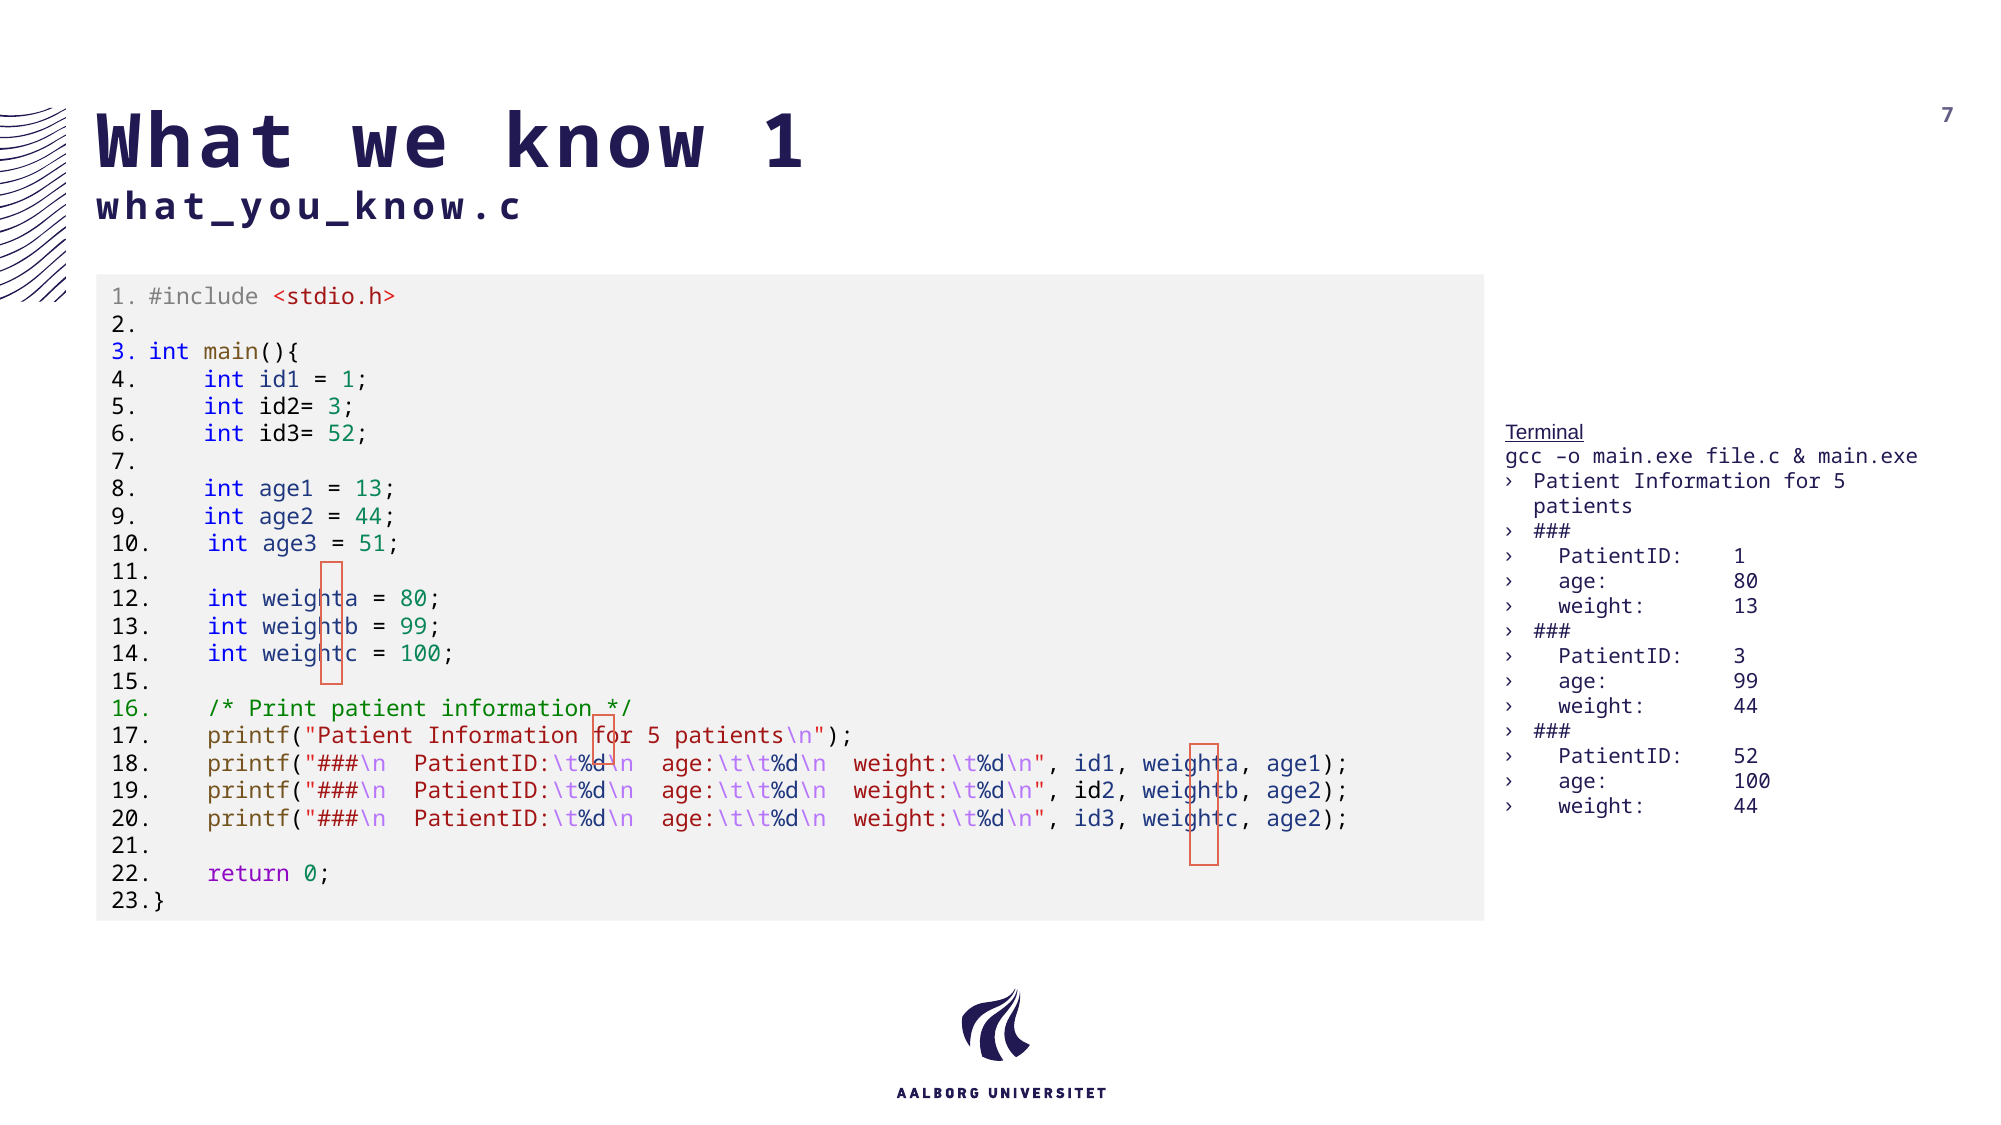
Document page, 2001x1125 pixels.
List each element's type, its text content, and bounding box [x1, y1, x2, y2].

text_box [592, 714, 615, 765]
text_box [320, 561, 343, 685]
text_box #include <stdio.h> int main(){ int id1 = 1; int id2= 3; int id3= 52; int age1 = 13; int age2 = 44; int age3 = 51; int weighta = 80; int weightb = 99; int weightc = 100; /* Print patient information */ printf("Patient Information for 5 patients\n"); printf("###\n PatientID:\t%d\n age:\t\t%d\n weight:\t%d\n", id1, weighta, age1); printf("###\n PatientID:\t%d\n age:\t\t%d\n weight:\t%d\n", id2, weightb, age2); printf("###\n PatientID:\t%d\n age:\t\t%d\n weight:\t%d\n", id3, weightc, age2); return 0; } [96, 274, 1485, 921]
title What we know 1 what_you_know.c [96, 60, 1277, 274]
text_box Terminal gcc –o main.exe file.c & main.exe Patient Information for 5 patients ### PatientID: 1 age: 80 weight: 13 ### PatientID: 3 age: 99 weight: 44 ### PatientID: 52 age: 100 weight: 44 [1490, 410, 1968, 826]
text_box [1189, 743, 1219, 866]
slide_number 7 [1860, 97, 1954, 135]
